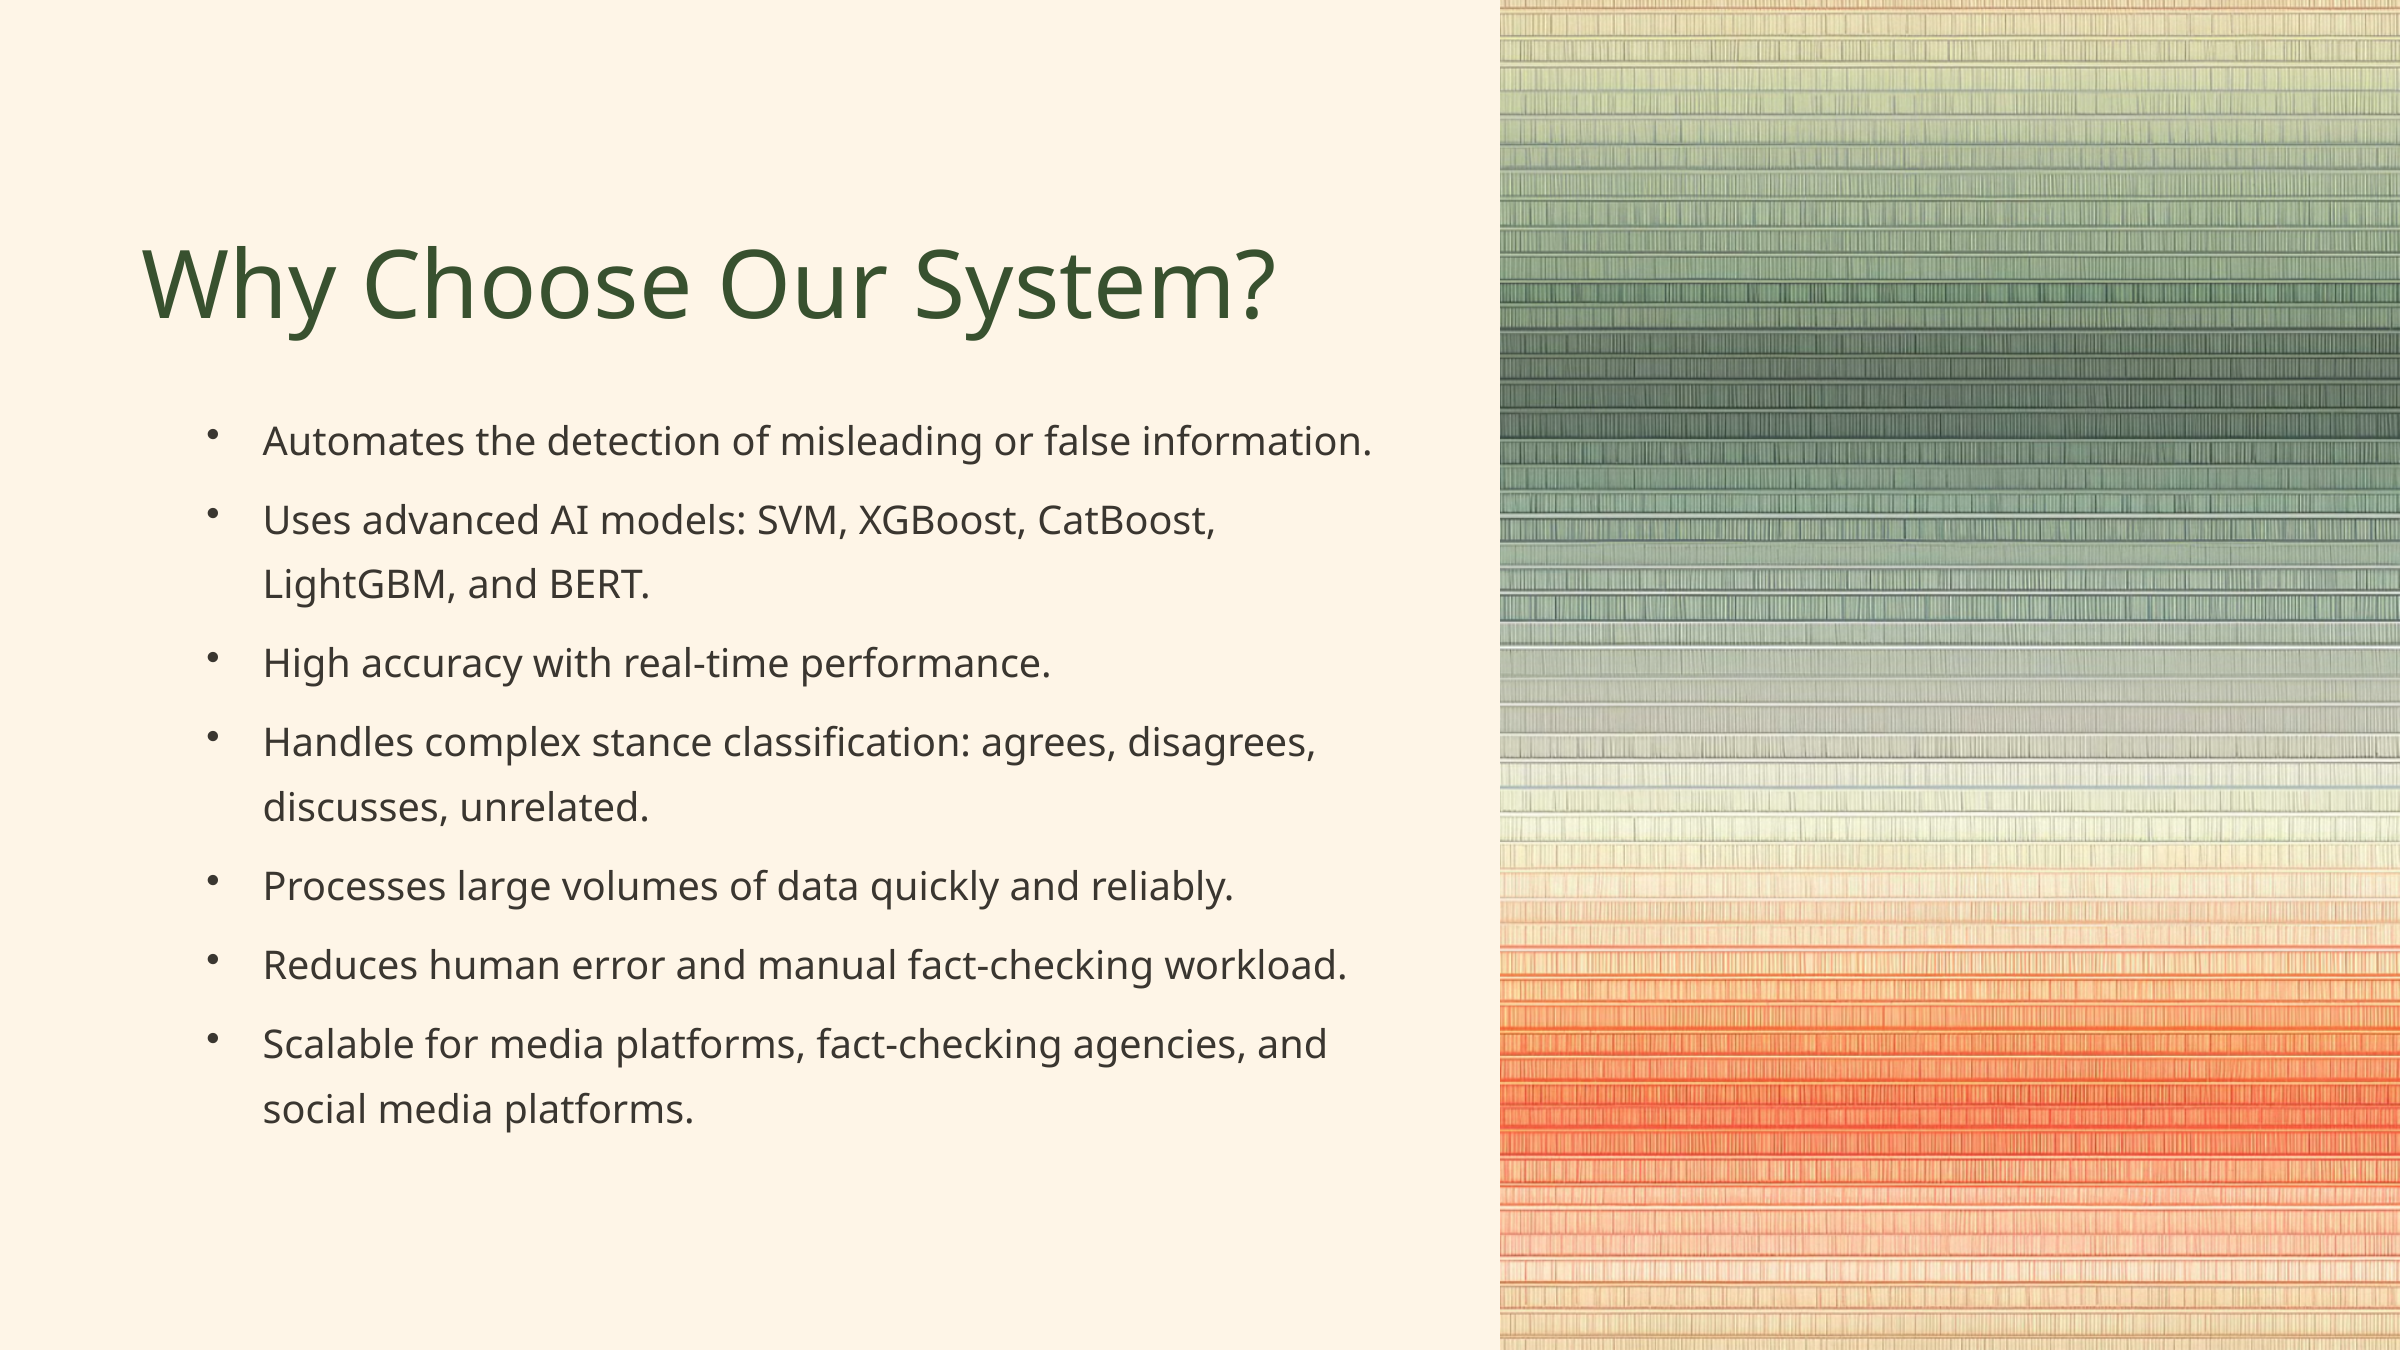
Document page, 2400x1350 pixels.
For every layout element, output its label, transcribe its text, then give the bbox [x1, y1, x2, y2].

text_box Processes large volumes of data quickly and reliably. [206, 843, 1359, 909]
text_box Uses advanced AI models: SVM, XGBoost, CatBoost, LightGBM, and BERT. [206, 477, 1359, 607]
text_box Automates the detection of misleading or false information. [206, 398, 1359, 464]
text_box Reduces human error and manual fact-checking workload. [206, 922, 1359, 988]
text_box Handles complex stance classification: agrees, disagrees, discusses, unrelated. [206, 700, 1359, 830]
text_box Scalable for media platforms, fact-checking agencies, and social media platforms. [206, 1001, 1359, 1132]
picture [1499, 0, 2400, 1350]
text_box Why Choose Our System? [141, 218, 1291, 338]
text_box High accuracy with real-time performance. [206, 621, 1359, 686]
